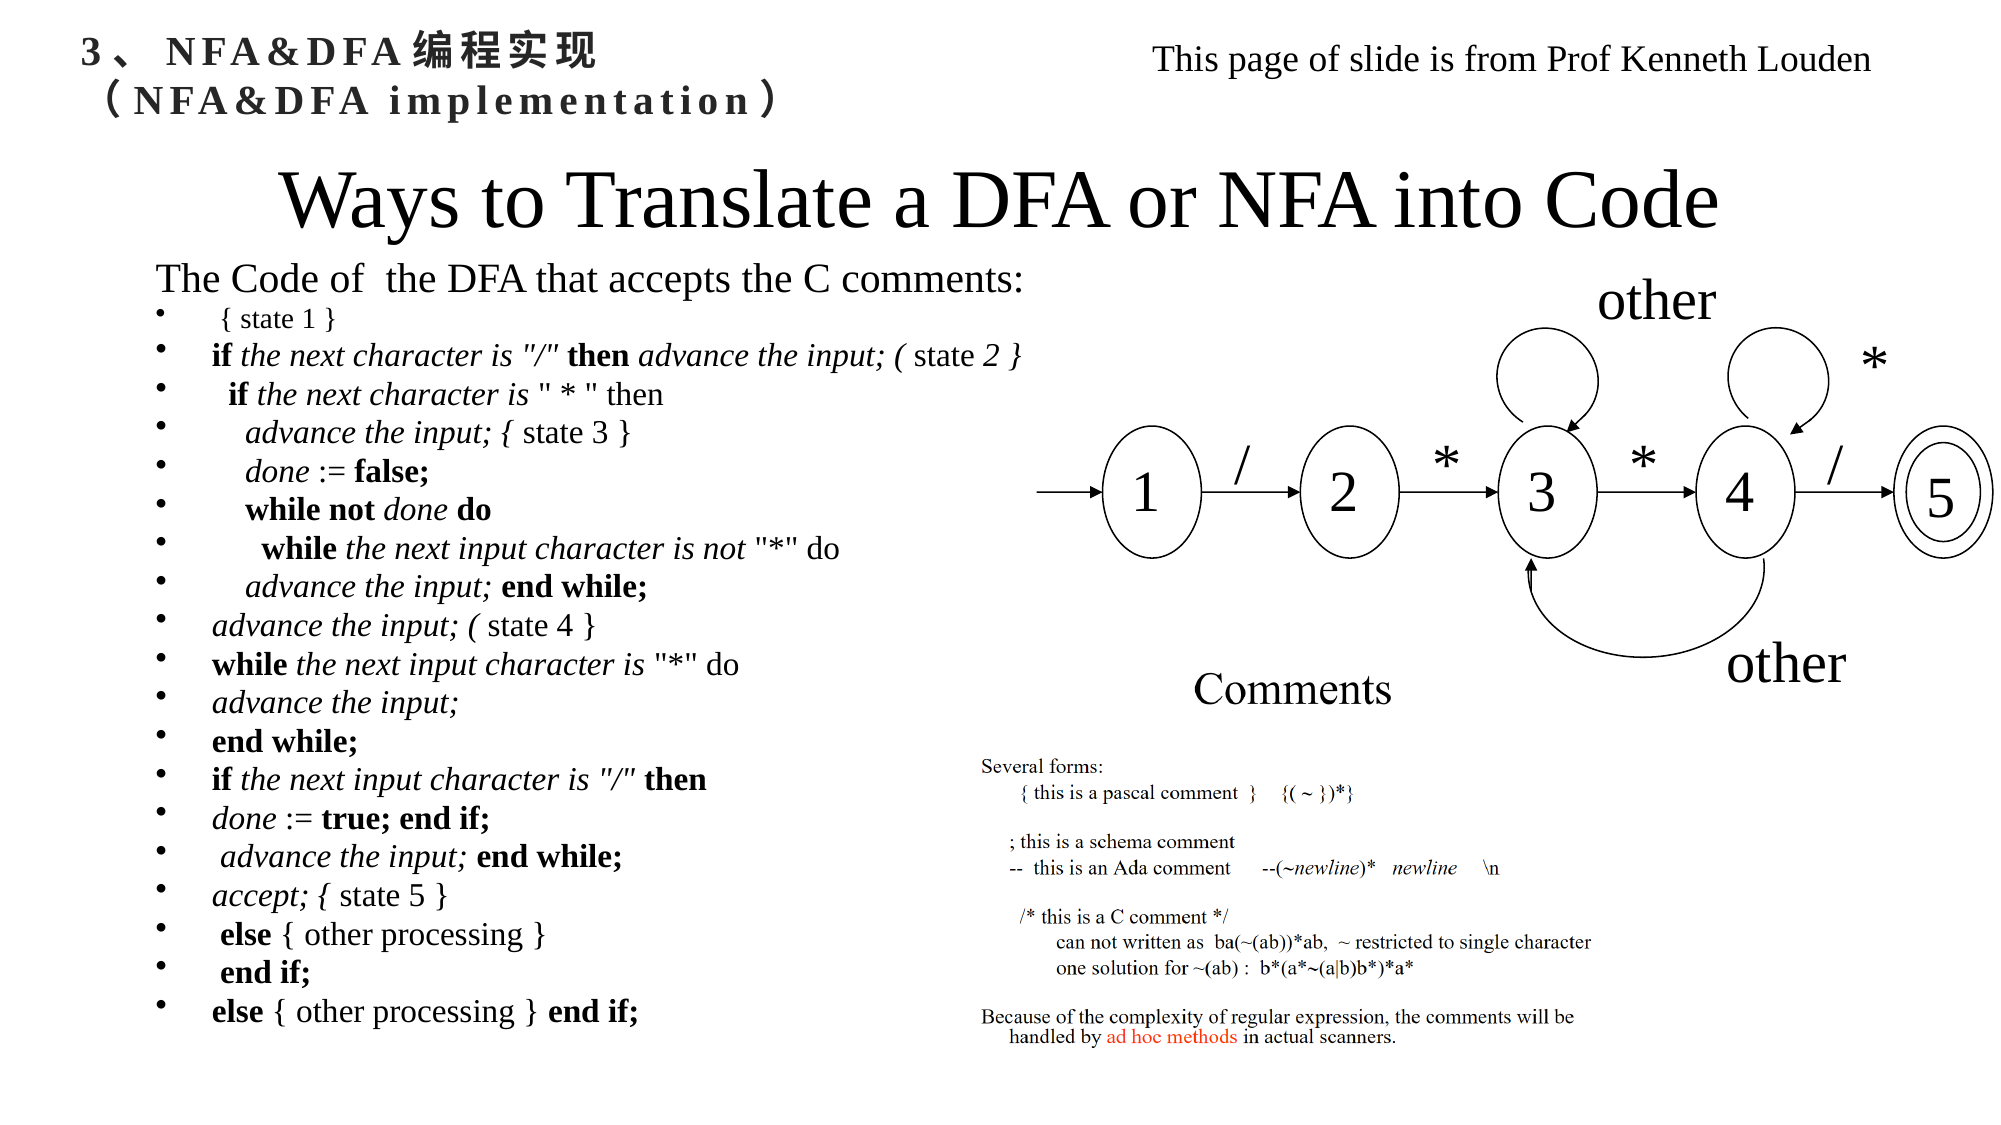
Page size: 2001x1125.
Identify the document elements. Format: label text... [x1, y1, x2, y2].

picture [917, 591, 1668, 1125]
text_box 3、NFA&DFA编程实现 （NFA&DFA implementation） [65, 15, 1096, 132]
title Ways to Translate a DFA or NFA into Code [149, 99, 1851, 260]
text_box This page of slide is from Prof Kenneth Louden [1137, 26, 1888, 86]
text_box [1036, 260, 1993, 691]
list The Code of the DFA that accepts the C comments: { state 1 } if the next character is "/" then advance the input; ( state 2 } if the next character is " * " then advance the input; { state 3 } done := false; while not done do while the next input character is not "*" do advance the input; end while; advance the input; ( state 4 } while the next input character is "*" do advance the input; end while; if the next input character is "/" then done := true; end if; advance the input; end while; accept; { state 5 } else { other processing } end if; else { other processing } end if; [140, 252, 1162, 929]
